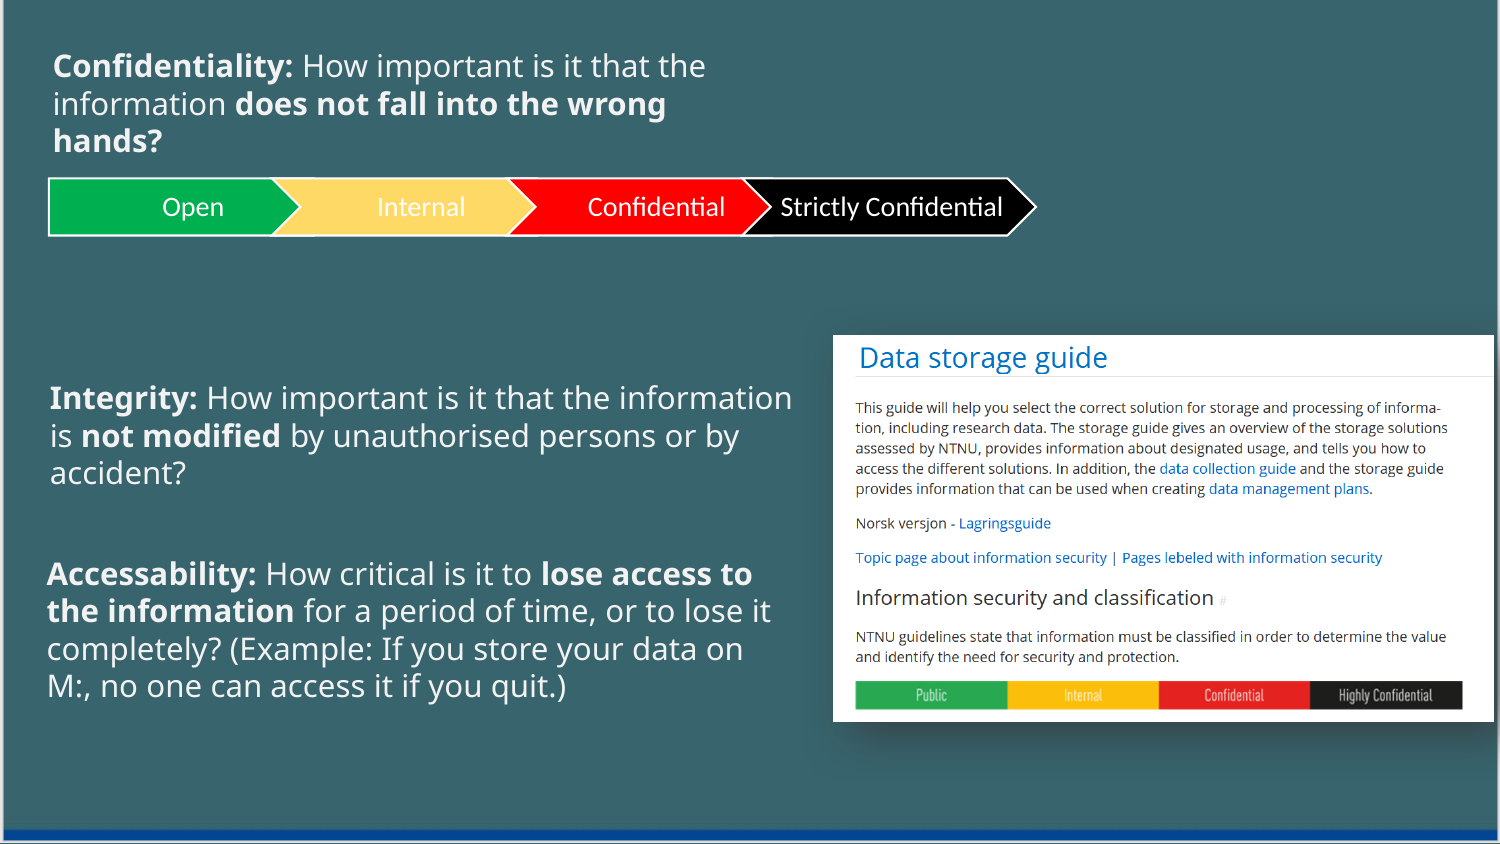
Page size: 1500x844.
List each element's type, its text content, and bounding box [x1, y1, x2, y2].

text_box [506, 178, 742, 236]
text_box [271, 178, 506, 236]
text_box Integrity: How important is it that the information is not modified by unauthorised persons or by accident? [34, 371, 817, 499]
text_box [48, 178, 271, 236]
text_box Accessability: How critical is it to lose access to the information for a period of time, or to lose it completely? (Example: If you store your data on M:, no one can access it if you quit.) [31, 546, 806, 712]
text_box Confidentiality: How important is it that the information does not fall into the wrong hands? [37, 39, 788, 167]
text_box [742, 178, 1036, 236]
picture [0, 0, 1500, 843]
